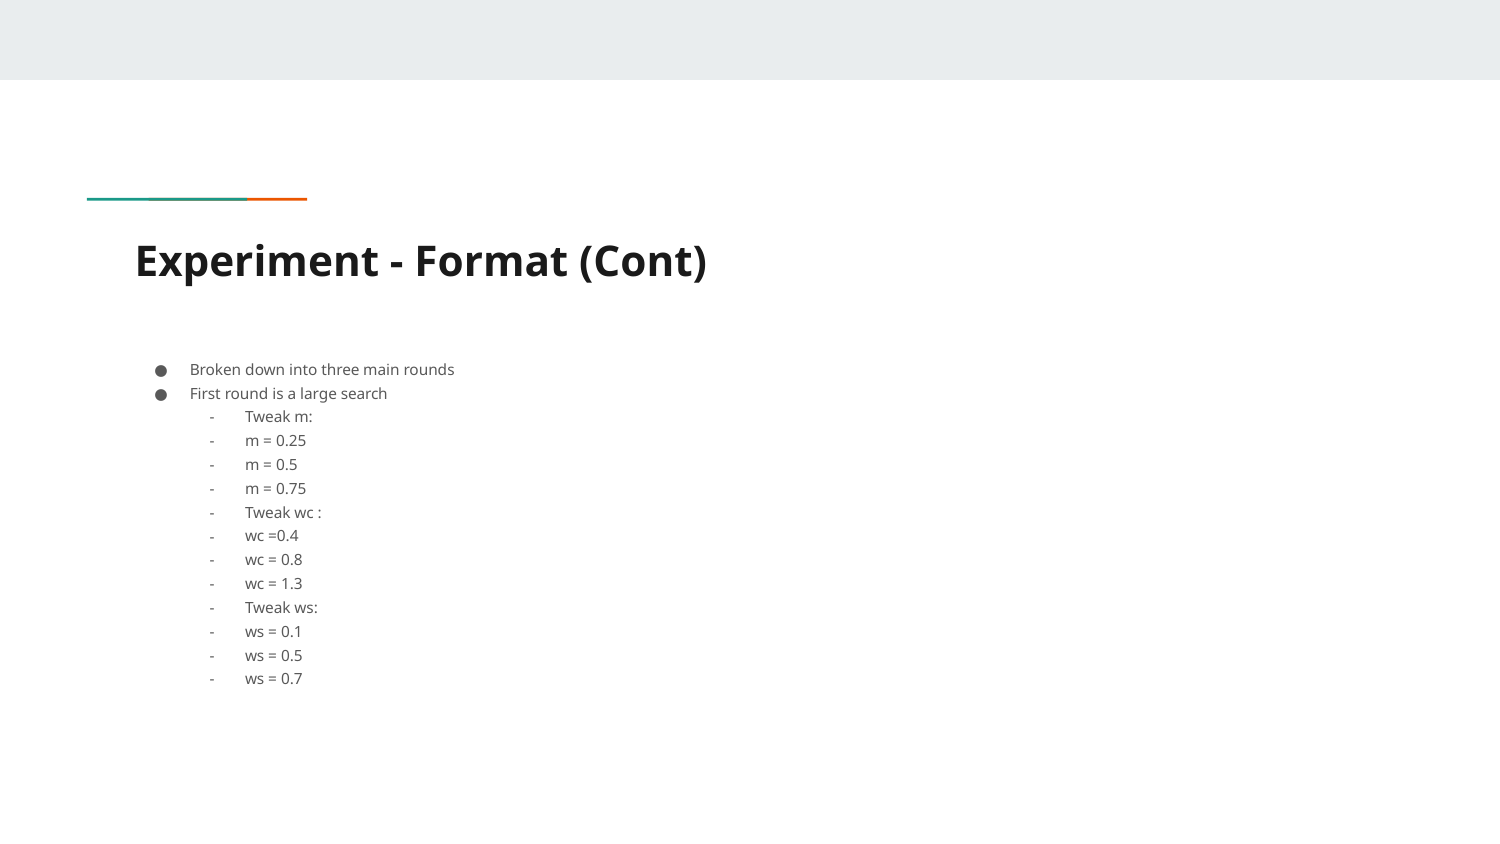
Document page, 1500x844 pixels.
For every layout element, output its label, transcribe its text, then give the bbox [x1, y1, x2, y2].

list Broken down into three main rounds First round is a large search Tweak m: m = 0.25 m = 0.5 m = 0.75 Tweak wc : wc =0.4 wc = 0.8 wc = 1.3 Tweak ws: ws = 0.1 ws = 0.5 ws = 0.7 [119, 341, 1381, 712]
title Experiment - Format (Cont) [119, 216, 1381, 305]
